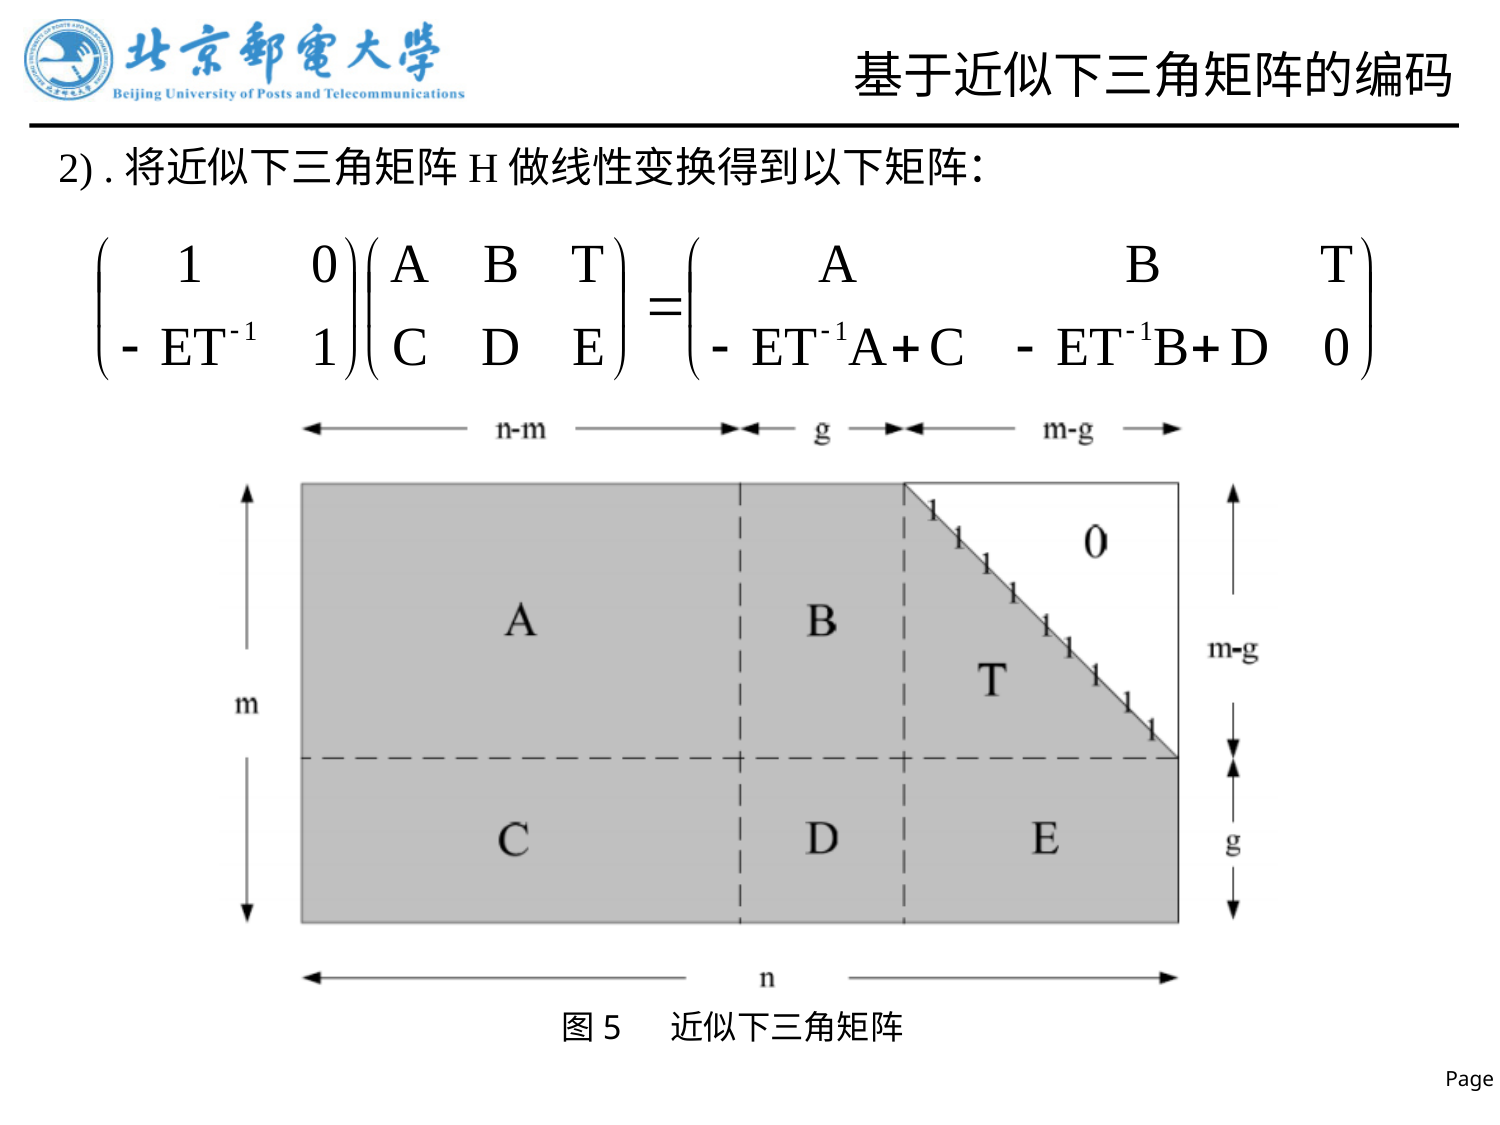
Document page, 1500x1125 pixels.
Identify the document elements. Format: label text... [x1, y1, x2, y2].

text_box 图5 近似下三角矩阵 [546, 999, 1027, 1054]
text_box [90, 231, 1385, 387]
text_box 2) .将近似下三角矩阵H做线性变换得到以下矩阵： [43, 133, 1453, 257]
title 基于近似下三角矩阵的编码 [629, 16, 1469, 130]
picture [23, 19, 467, 102]
picture [219, 410, 1278, 999]
